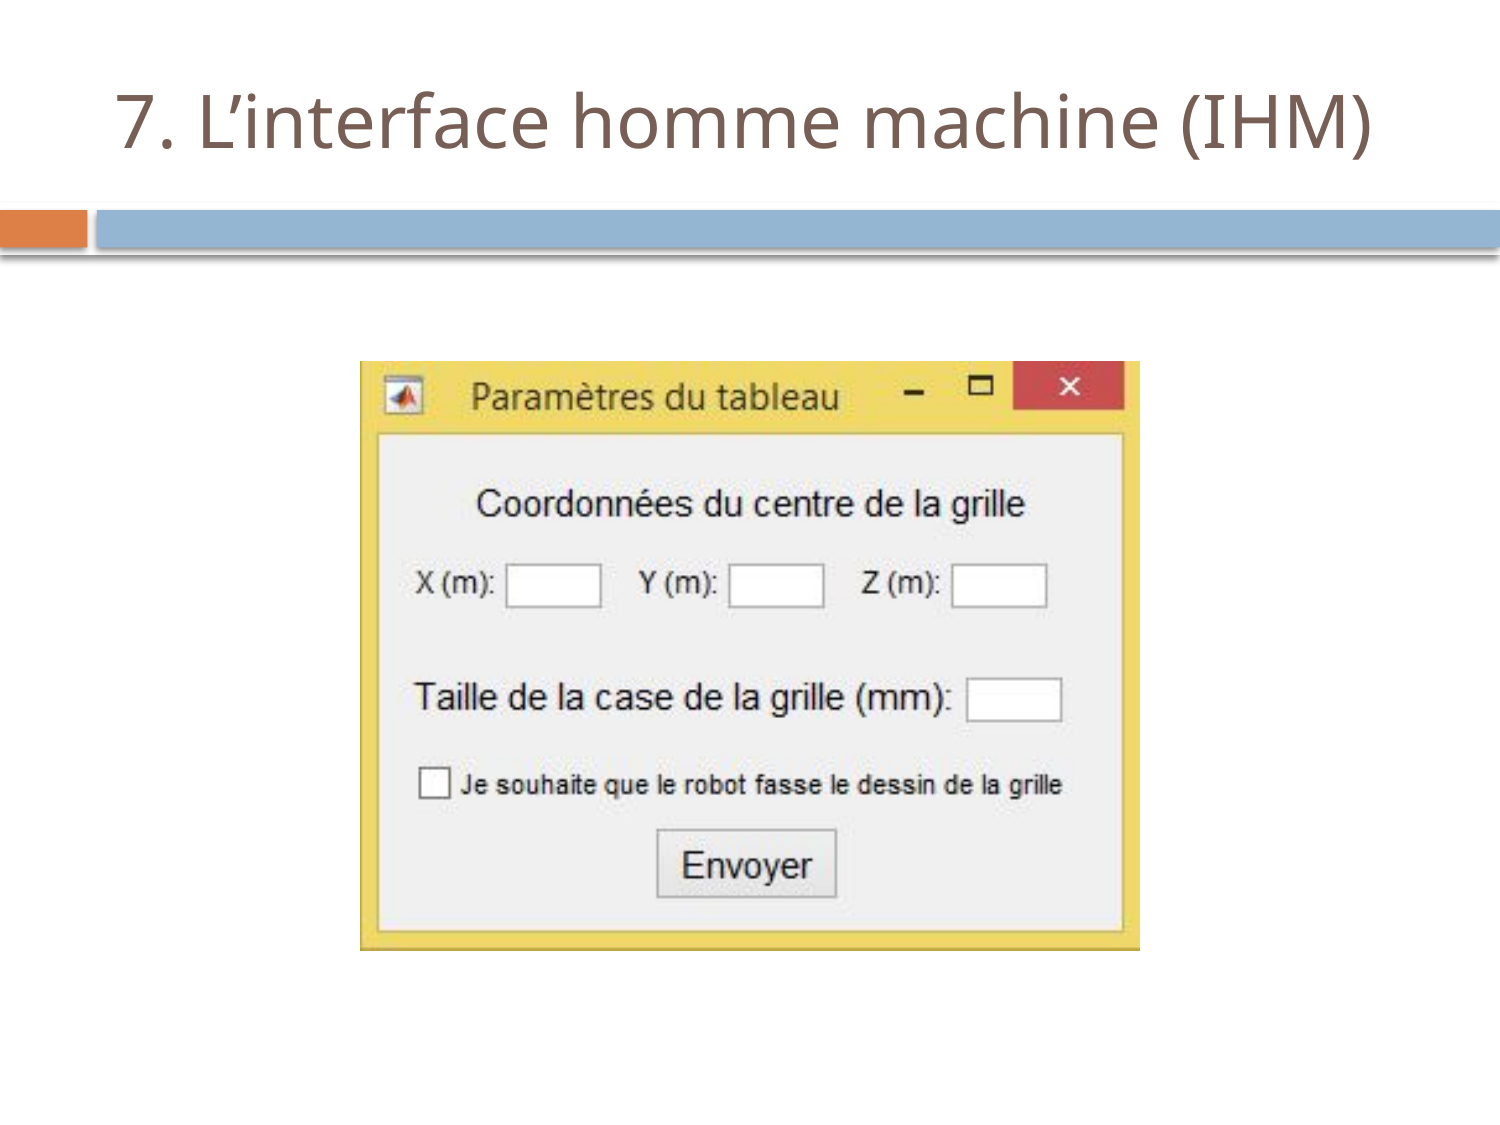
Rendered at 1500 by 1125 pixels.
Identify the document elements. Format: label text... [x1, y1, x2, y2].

title 7. L’interface homme machine (IHM) [99, 37, 1438, 200]
picture [359, 361, 1141, 951]
